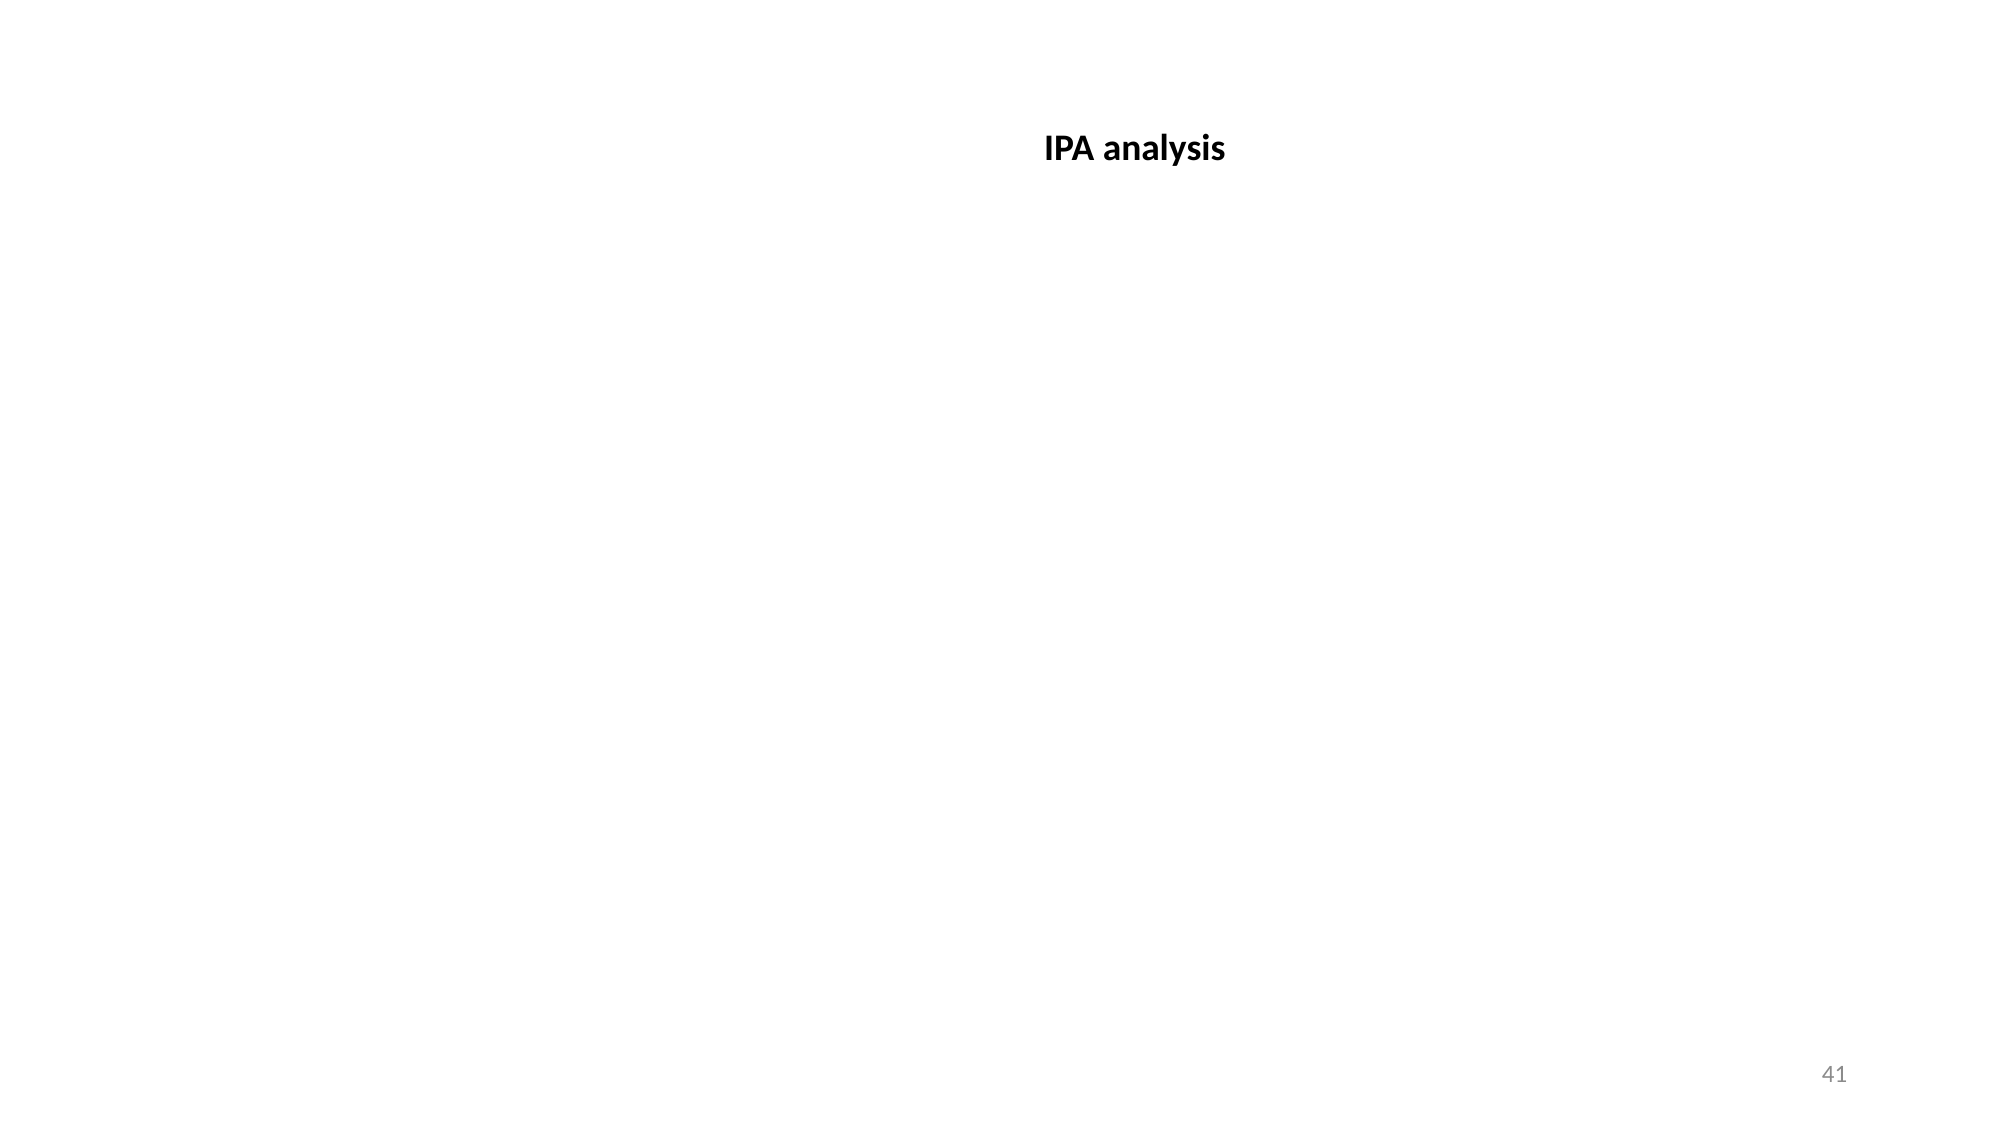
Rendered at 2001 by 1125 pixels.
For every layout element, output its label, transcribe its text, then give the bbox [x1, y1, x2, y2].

text_box IPA analysis [367, 115, 1902, 176]
slide_number 41 [1412, 1042, 1863, 1103]
